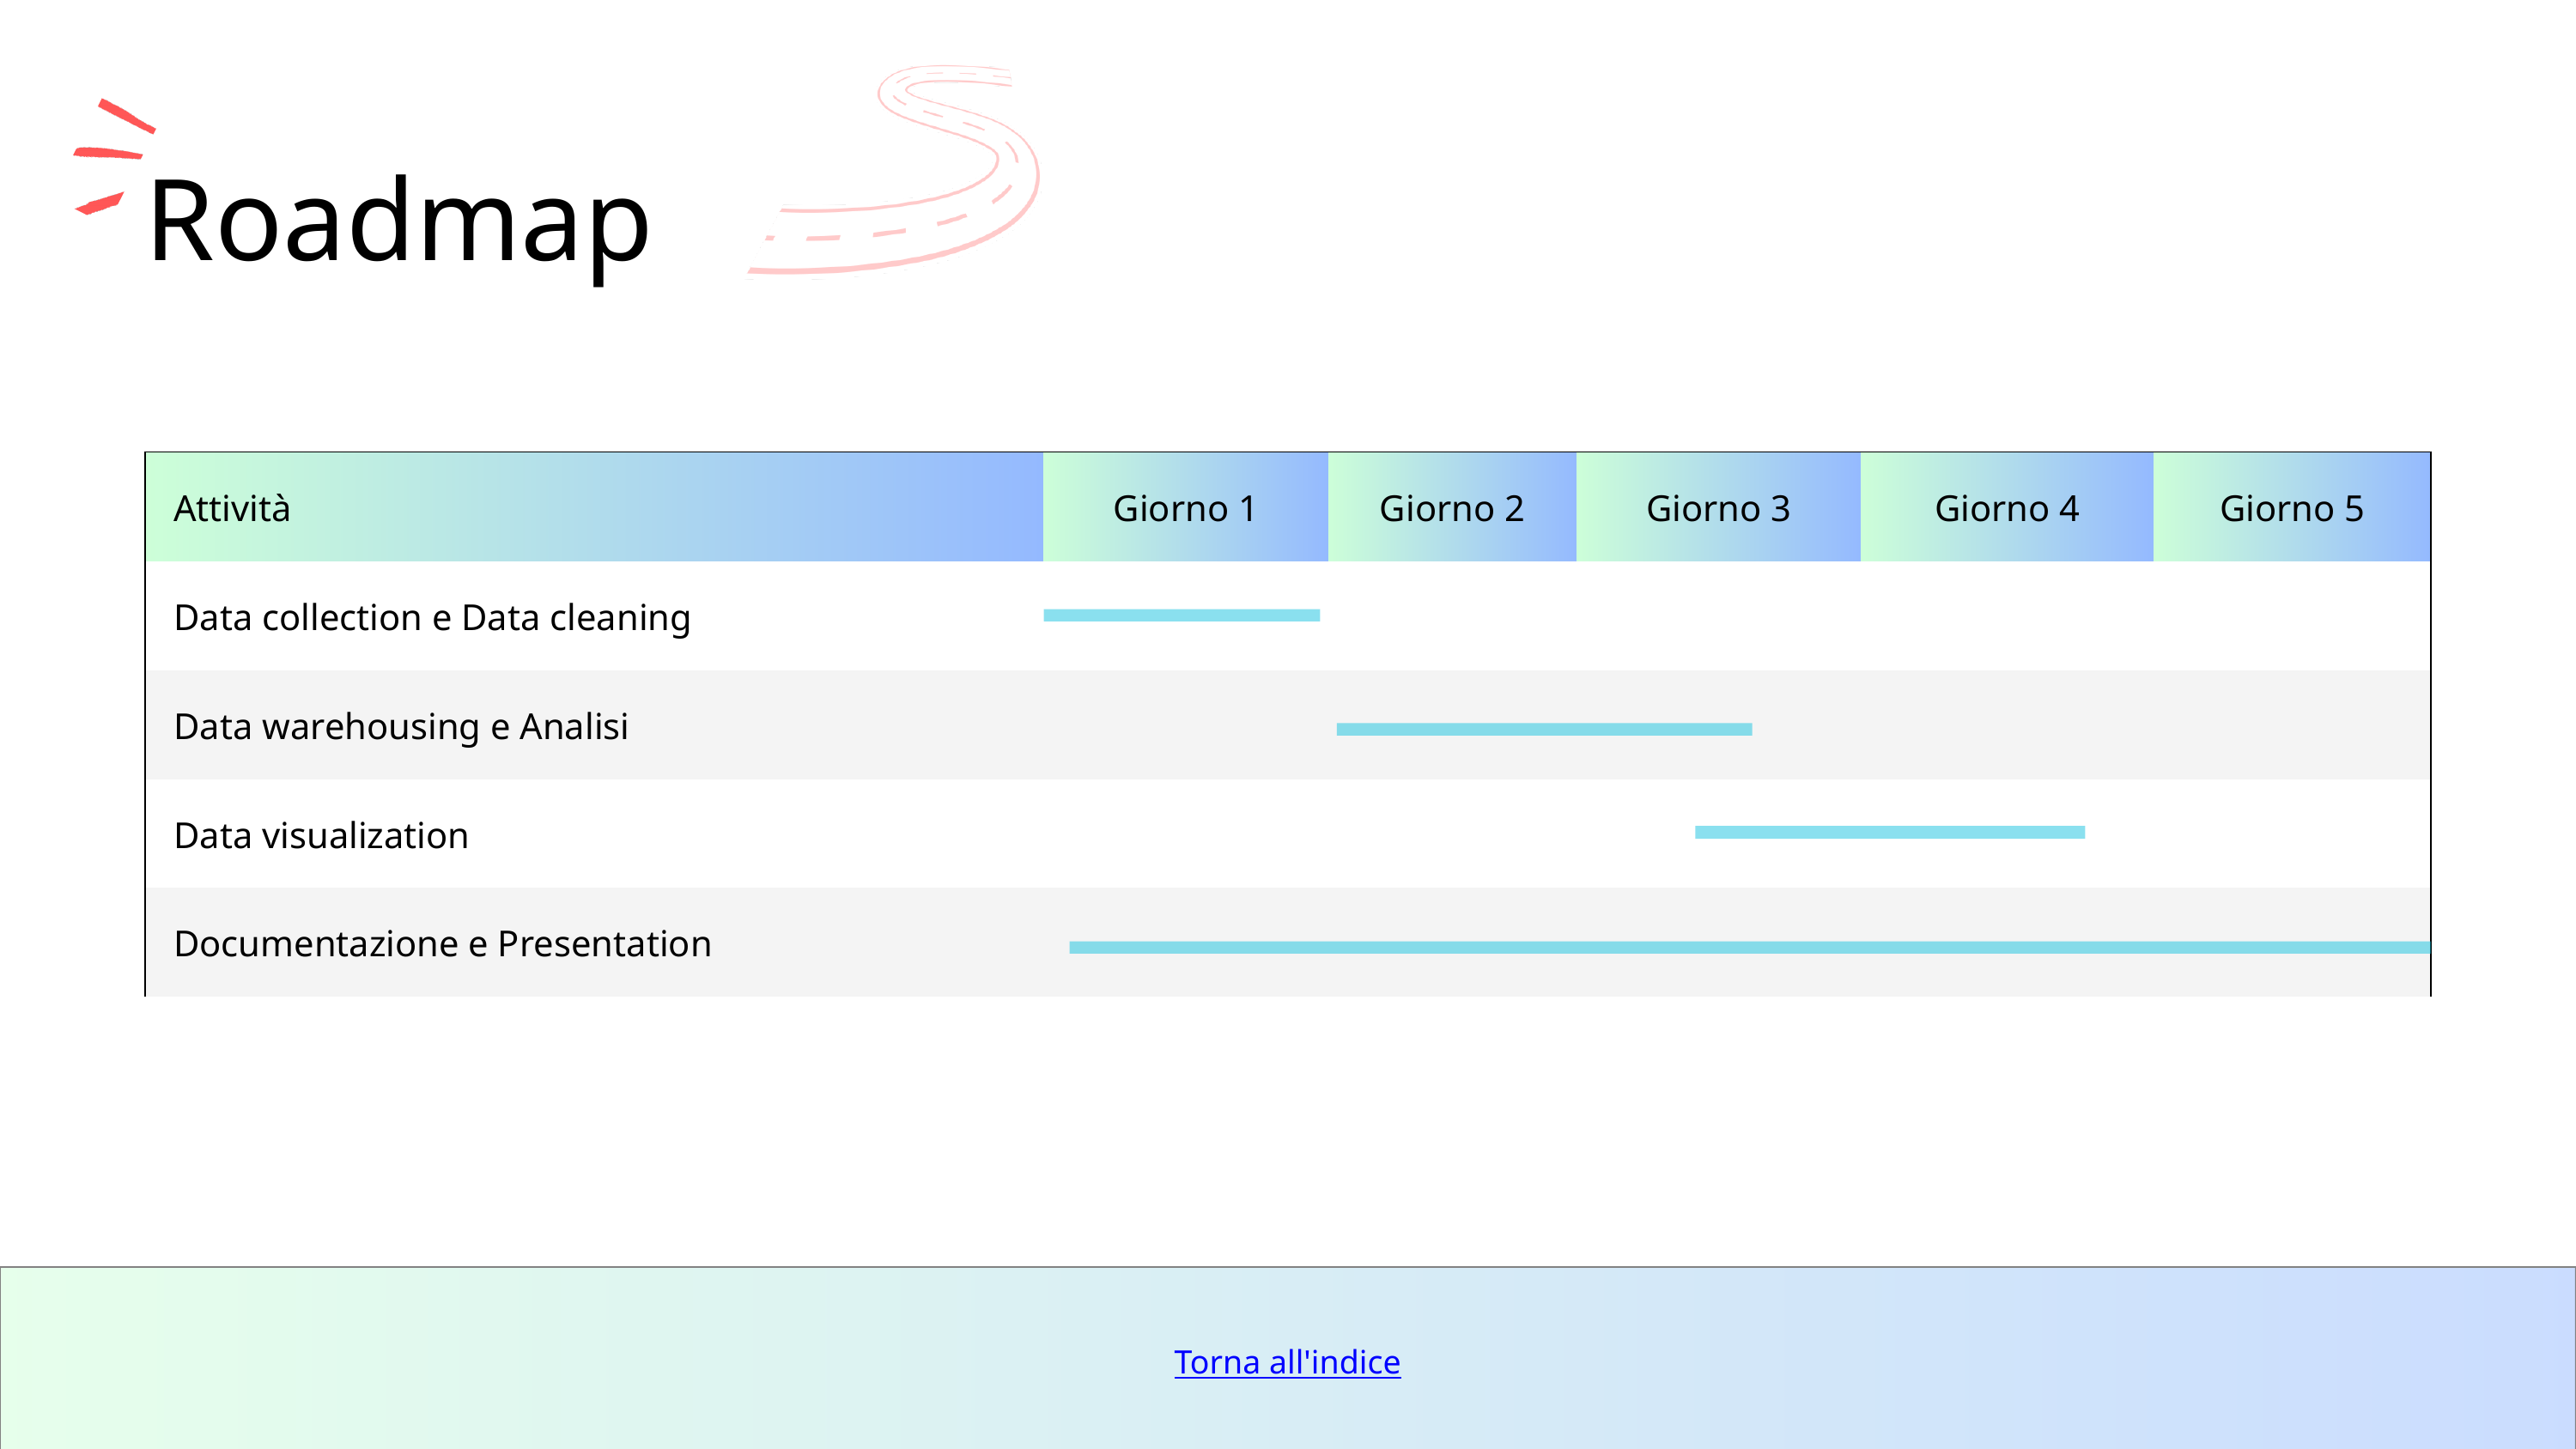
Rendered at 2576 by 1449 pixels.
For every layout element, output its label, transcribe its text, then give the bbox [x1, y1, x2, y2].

table_header Giorno 5 [2154, 452, 2430, 561]
table_cell Data visualization [146, 779, 1040, 888]
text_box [1043, 564, 2432, 997]
text_box Torna all'indice [1069, 1340, 1507, 1386]
text_box [744, 64, 1044, 280]
table_header Giorno 4 [1861, 452, 2154, 561]
table_cell Documentazione e Presentation [146, 888, 1040, 997]
text_box [52, 85, 164, 226]
table_header Giorno 1 [1043, 452, 1328, 561]
table_header Attività [146, 452, 1043, 561]
text_box [0, 1266, 2576, 1449]
table_header Giorno 3 [1577, 452, 1861, 561]
text_box Roadmap [144, 136, 1359, 283]
table_header Giorno 2 [1328, 452, 1577, 561]
table_cell Data warehousing e Analisi [146, 670, 1040, 779]
table_cell Data collection e Data cleaning [146, 561, 1043, 670]
